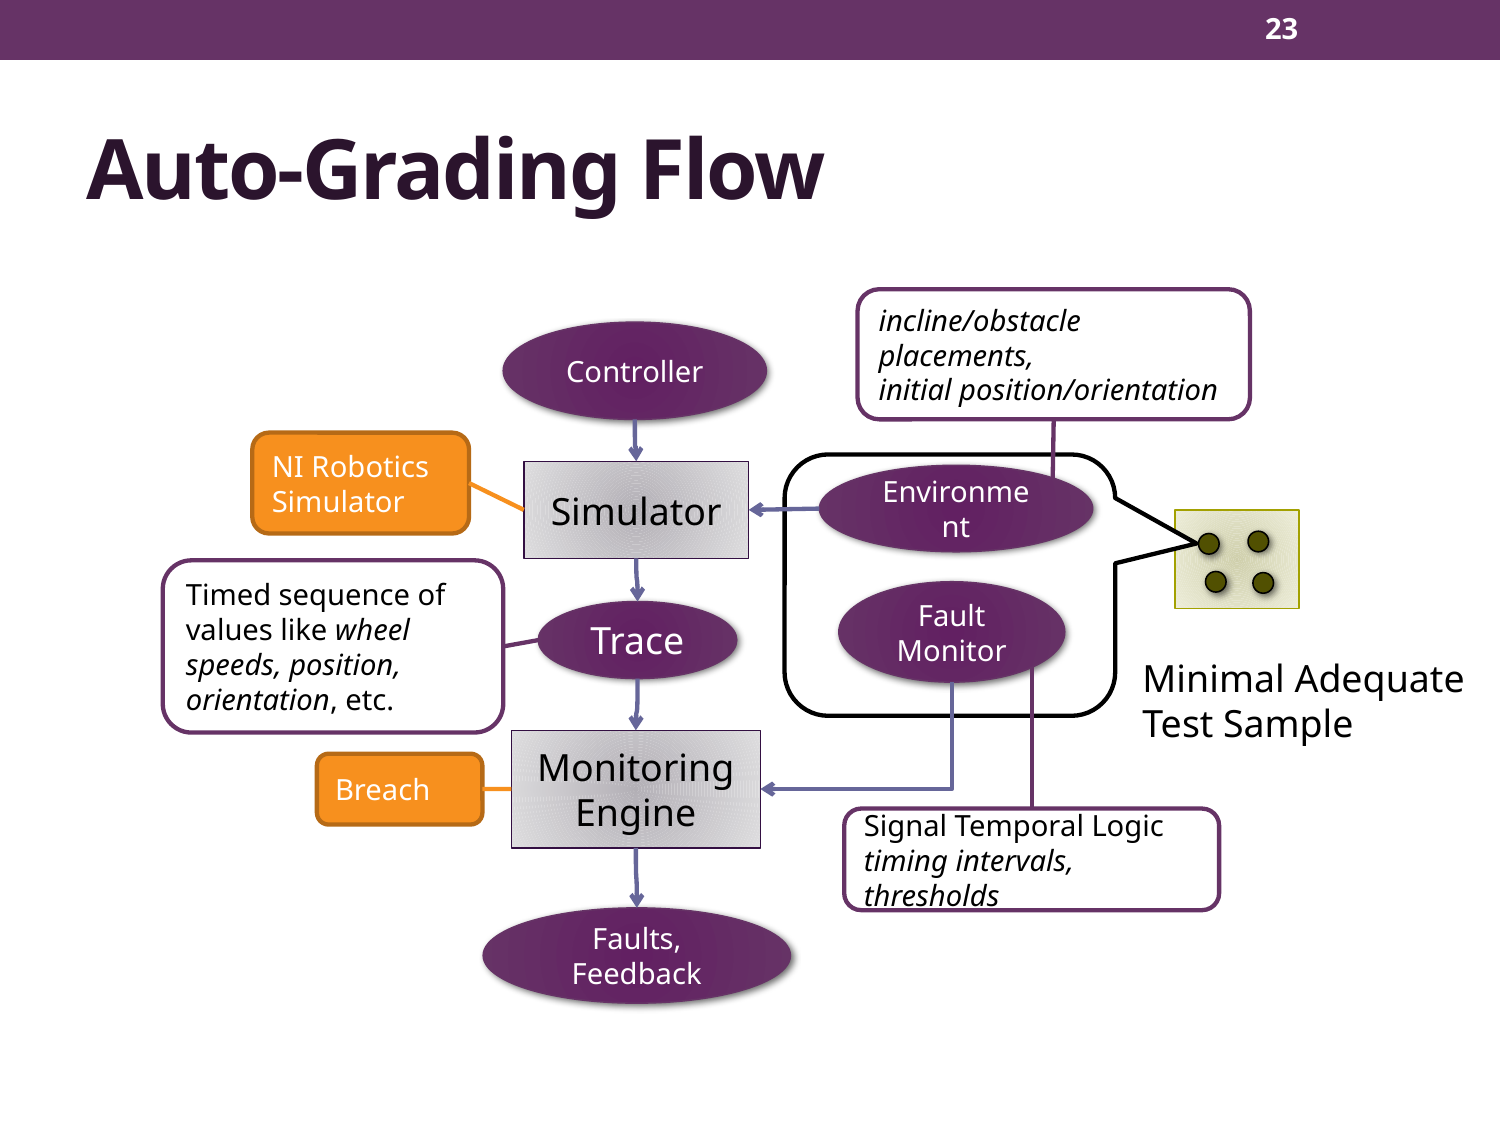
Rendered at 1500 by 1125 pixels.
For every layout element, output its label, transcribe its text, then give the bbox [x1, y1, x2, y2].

text_box Minimal Adequate Test Sample [1127, 647, 1500, 753]
text_box [1247, 530, 1270, 553]
text_box Timed sequence of values like wheel speeds, position, orientation, etc. [160, 558, 506, 735]
text_box Fault Monitor [838, 580, 1066, 683]
text_box Breach [314, 751, 485, 827]
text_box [468, 482, 524, 511]
text_box Signal Temporal Logic timing intervals, thresholds [842, 806, 1222, 913]
text_box [782, 452, 1199, 718]
text_box Simulator [523, 461, 749, 559]
text_box incline/obstacle placements, initial position/orientation [855, 287, 1253, 422]
text_box [1174, 509, 1300, 609]
text_box Environment [819, 464, 1094, 553]
text_box Faults, Feedback [482, 907, 792, 1004]
text_box NI Robotics Simulator [250, 430, 472, 536]
text_box [1204, 570, 1227, 593]
slide_number 23 [1250, 3, 1425, 57]
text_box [802, 639, 910, 832]
text_box [1198, 532, 1220, 555]
text_box Monitoring Engine [511, 730, 761, 849]
title Auto-Grading Flow [70, 84, 1421, 248]
text_box Trace [538, 600, 738, 680]
text_box Controller [502, 321, 768, 421]
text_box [502, 639, 539, 647]
text_box [1252, 571, 1275, 594]
